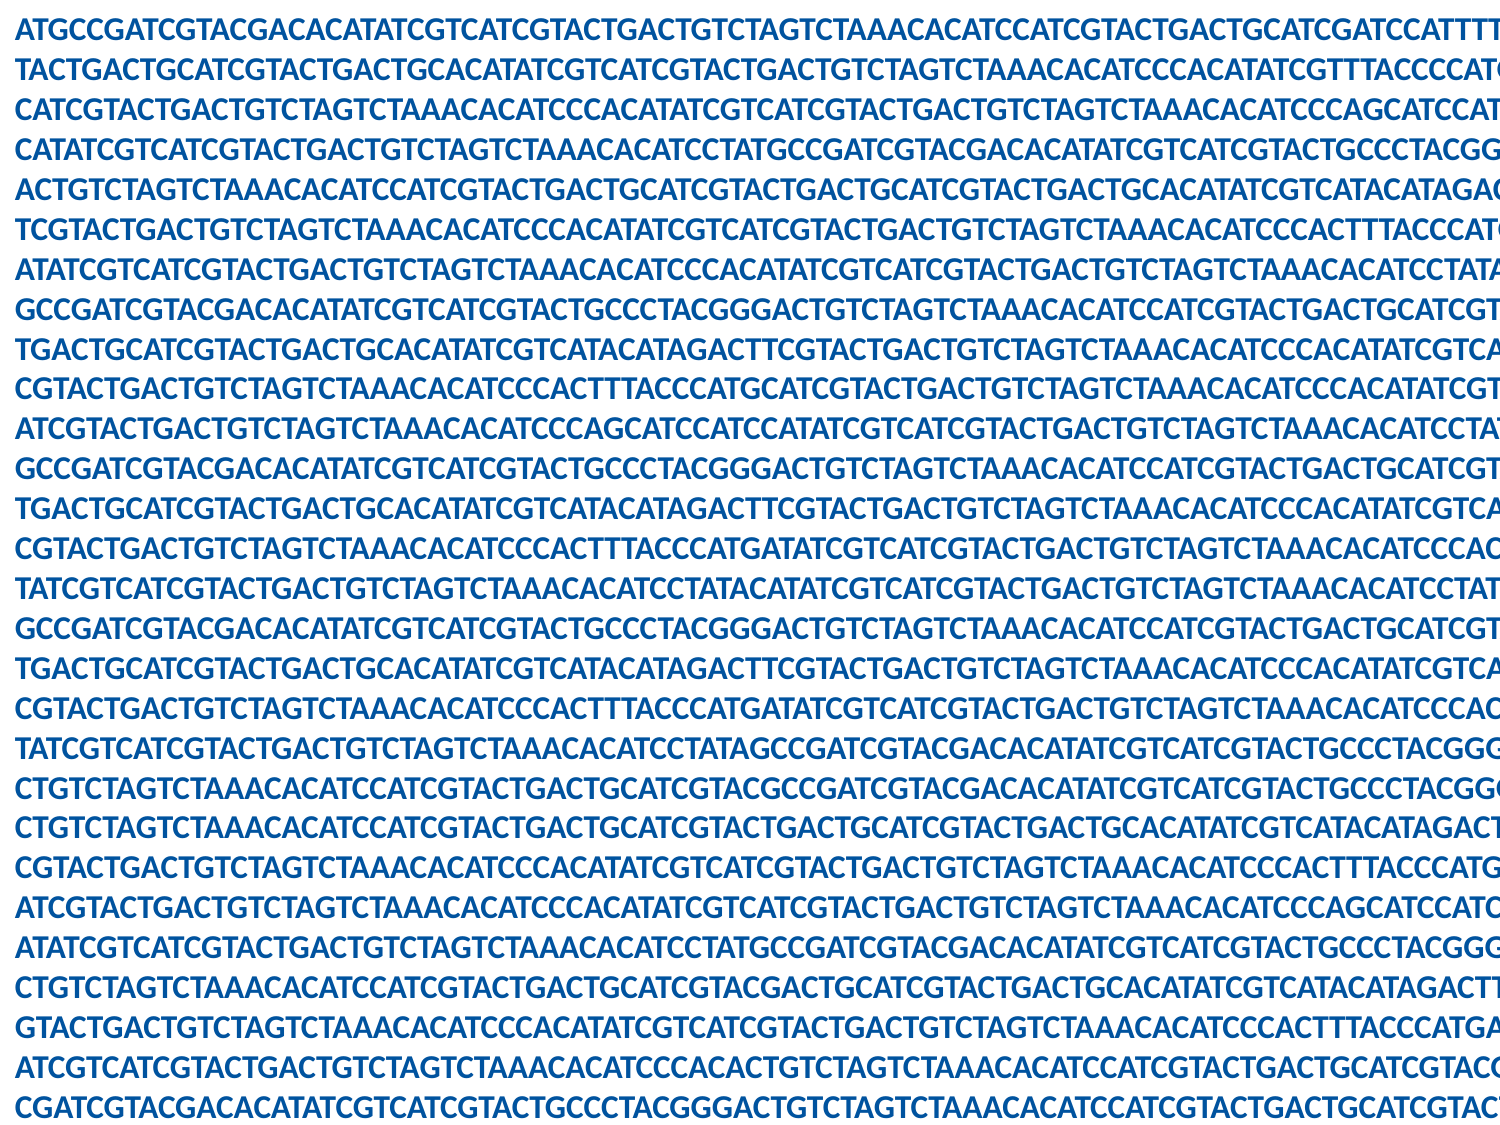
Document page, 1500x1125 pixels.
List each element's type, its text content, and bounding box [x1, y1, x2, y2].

text_box ATGCCGATCGTACGACACATATCGTCATCGTACTGACTGTCTAGTCTAAACACATCCATCGTACTGACTGCATCGATCCATTTTA TACTGACTGCATCGTACTGACTGCACATATCGTCATCGTACTGACTGTCTAGTCTAAACACATCCCACATATCGTTTACCCCATG CATCGTACTGACTGTCTAGTCTAAACACATCCCACATATCGTCATCGTACTGACTGTCTAGTCTAAACACATCCCAGCATCCATC CATATCGTCATCGTACTGACTGTCTAGTCTAAACACATCCTATGCCGATCGTACGACACATATCGTCATCGTACTGCCCTACGGG ACTGTCTAGTCTAAACACATCCATCGTACTGACTGCATCGTACTGACTGCATCGTACTGACTGCACATATCGTCATACATAGACT TCGTACTGACTGTCTAGTCTAAACACATCCCACATATCGTCATCGTACTGACTGTCTAGTCTAAACACATCCCACTTTACCCATG ATATCGTCATCGTACTGACTGTCTAGTCTAAACACATCCCACATATCGTCATCGTACTGACTGTCTAGTCTAAACACATCCTATA GCCGATCGTACGACACATATCGTCATCGTACTGCCCTACGGGACTGTCTAGTCTAAACACATCCATCGTACTGACTGCATCGTAC TGACTGCATCGTACTGACTGCACATATCGTCATACATAGACTTCGTACTGACTGTCTAGTCTAAACACATCCCACATATCGTCAT CGTACTGACTGTCTAGTCTAAACACATCCCACTTTACCCATGCATCGTACTGACTGTCTAGTCTAAACACATCCCACATATCGTC ATCGTACTGACTGTCTAGTCTAAACACATCCCAGCATCCATCCATATCGTCATCGTACTGACTGTCTAGTCTAAACACATCCTAT GCCGATCGTACGACACATATCGTCATCGTACTGCCCTACGGGACTGTCTAGTCTAAACACATCCATCGTACTGACTGCATCGTAC TGACTGCATCGTACTGACTGCACATATCGTCATACATAGACTTCGTACTGACTGTCTAGTCTAAACACATCCCACATATCGTCAT CGTACTGACTGTCTAGTCTAAACACATCCCACTTTACCCATGATATCGTCATCGTACTGACTGTCTAGTCTAAACACATCCCACA TATCGTCATCGTACTGACTGTCTAGTCTAAACACATCCTATACATATCGTCATCGTACTGACTGTCTAGTCTAAACACATCCTAT GCCGATCGTACGACACATATCGTCATCGTACTGCCCTACGGGACTGTCTAGTCTAAACACATCCATCGTACTGACTGCATCGTAC TGACTGCATCGTACTGACTGCACATATCGTCATACATAGACTTCGTACTGACTGTCTAGTCTAAACACATCCCACATATCGTCAT CGTACTGACTGTCTAGTCTAAACACATCCCACTTTACCCATGATATCGTCATCGTACTGACTGTCTAGTCTAAACACATCCCACA TATCGTCATCGTACTGACTGTCTAGTCTAAACACATCCTATAGCCGATCGTACGACACATATCGTCATCGTACTGCCCTACGGGA CTGTCTAGTCTAAACACATCCATCGTACTGACTGCATCGTACGCCGATCGTACGACACATATCGTCATCGTACTGCCCTACGGGA CTGTCTAGTCTAAACACATCCATCGTACTGACTGCATCGTACTGACTGCATCGTACTGACTGCACATATCGTCATACATAGACTT CGTACTGACTGTCTAGTCTAAACACATCCCACATATCGTCATCGTACTGACTGTCTAGTCTAAACACATCCCACTTTACCCATGC ATCGTACTGACTGTCTAGTCTAAACACATCCCACATATCGTCATCGTACTGACTGTCTAGTCTAAACACATCCCAGCATCCATCC ATATCGTCATCGTACTGACTGTCTAGTCTAAACACATCCTATGCCGATCGTACGACACATATCGTCATCGTACTGCCCTACGGGA CTGTCTAGTCTAAACACATCCATCGTACTGACTGCATCGTACGACTGCATCGTACTGACTGCACATATCGTCATACATAGACTTC GTACTGACTGTCTAGTCTAAACACATCCCACATATCGTCATCGTACTGACTGTCTAGTCTAAACACATCCCACTTTACCCATGAT ATCGTCATCGTACTGACTGTCTAGTCTAAACACATCCCACACTGTCTAGTCTAAACACATCCATCGTACTGACTGCATCGTACGC CGATCGTACGACACATATCGTCATCGTACTGCCCTACGGGACTGTCTAGTCTAAACACATCCATCGTACTGACTGCATCGTACTG [0, 0, 1500, 1125]
